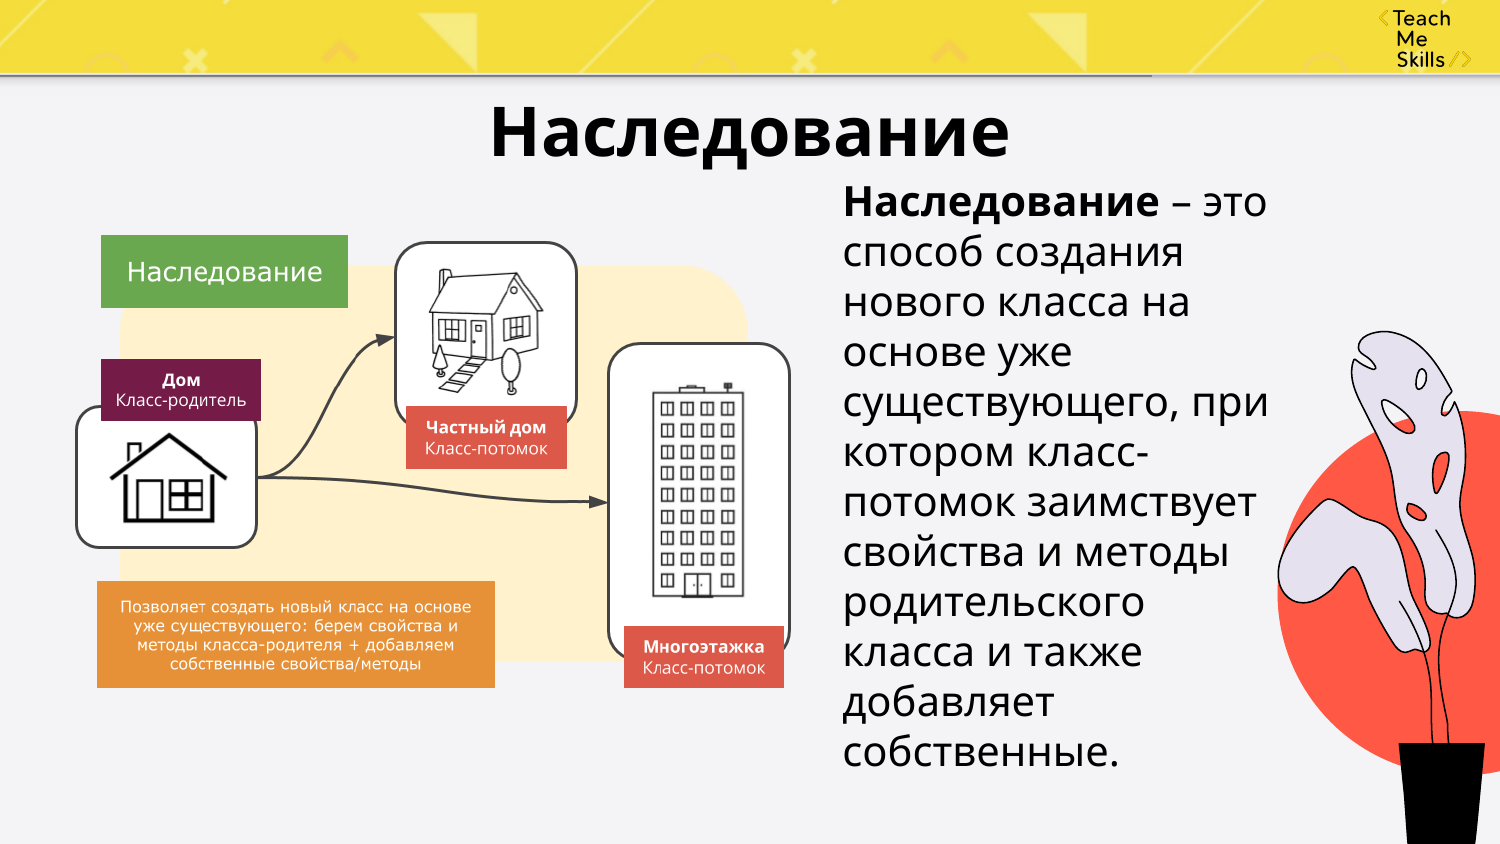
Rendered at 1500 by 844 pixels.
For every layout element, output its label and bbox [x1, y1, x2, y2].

text_box [1277, 331, 1485, 844]
picture [0, 0, 1500, 844]
